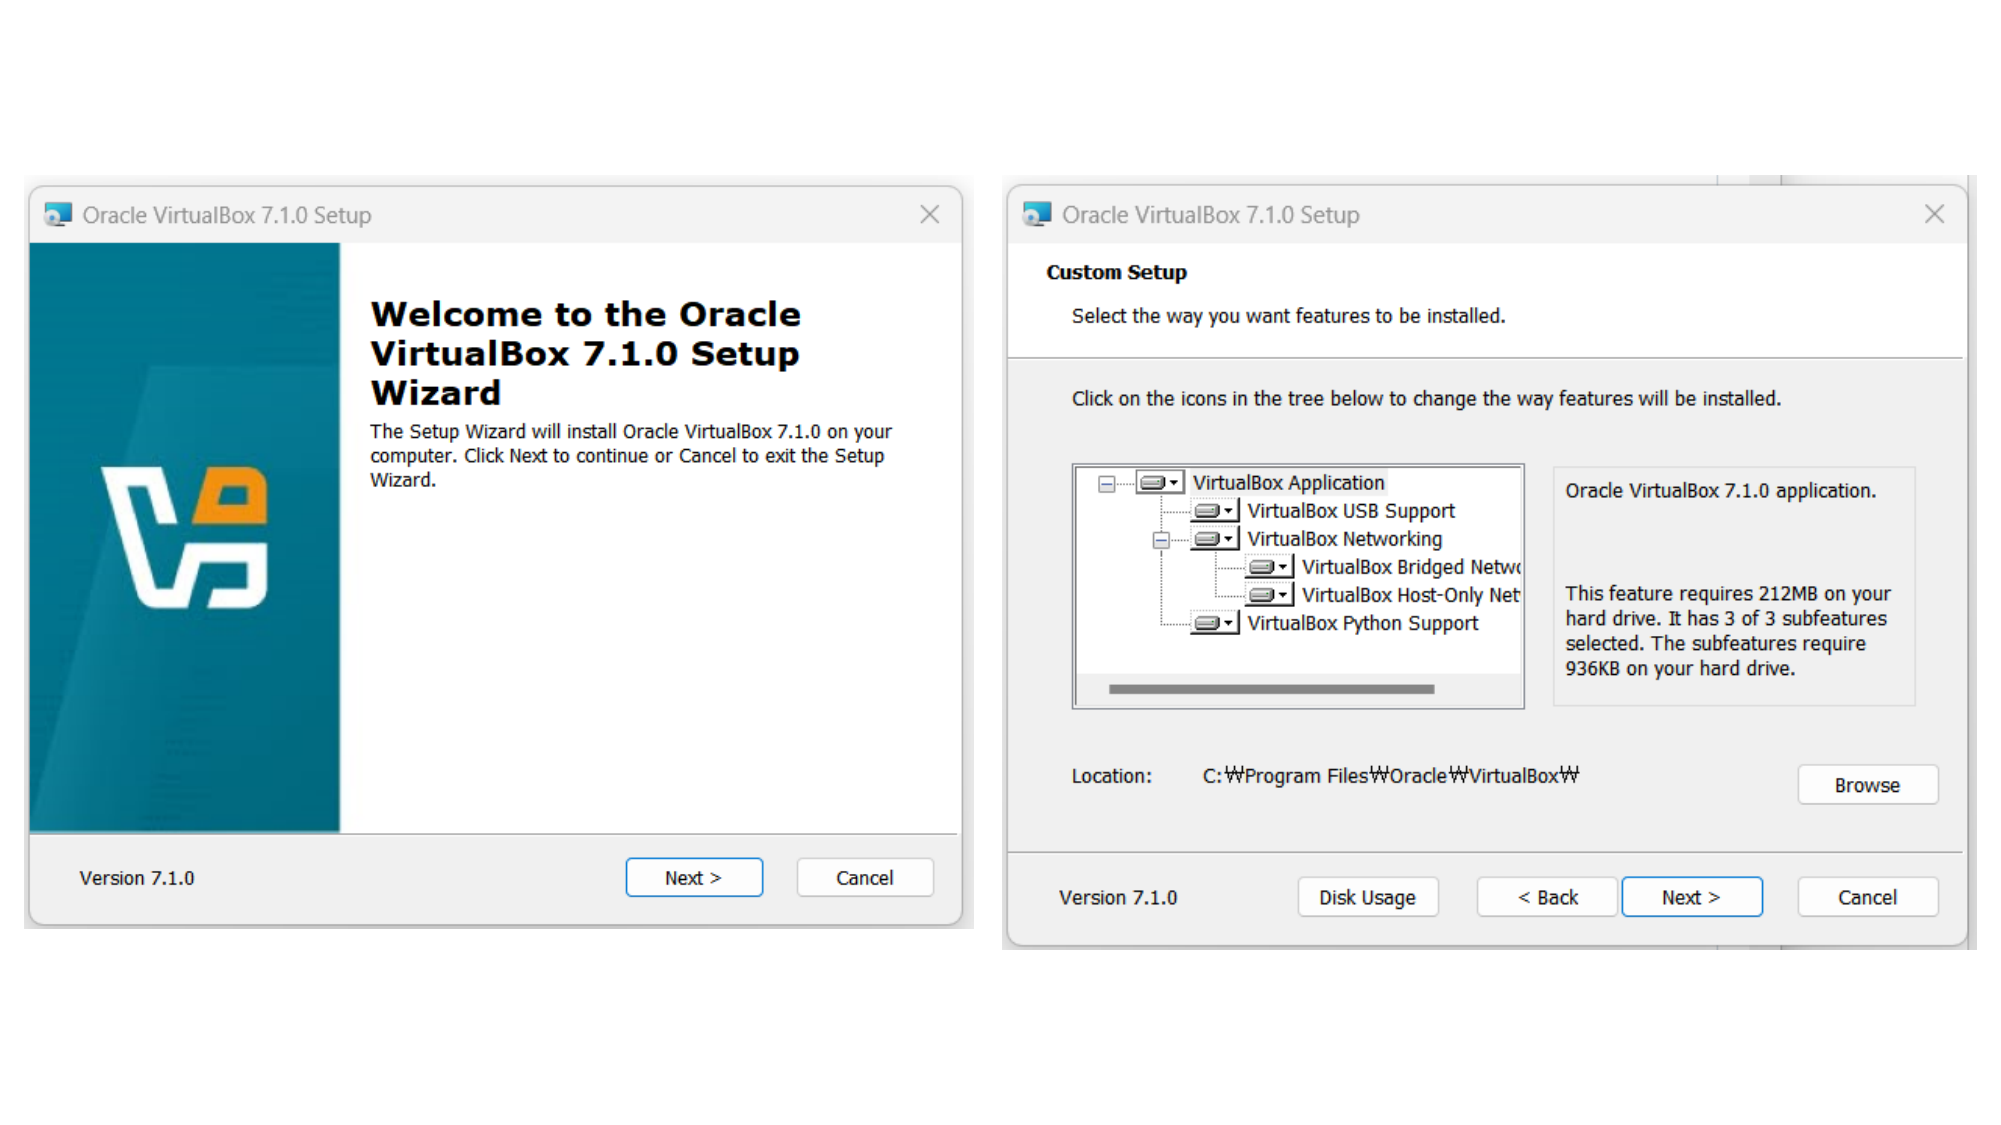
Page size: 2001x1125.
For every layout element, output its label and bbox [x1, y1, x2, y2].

picture [1002, 175, 1977, 950]
picture [24, 175, 974, 929]
